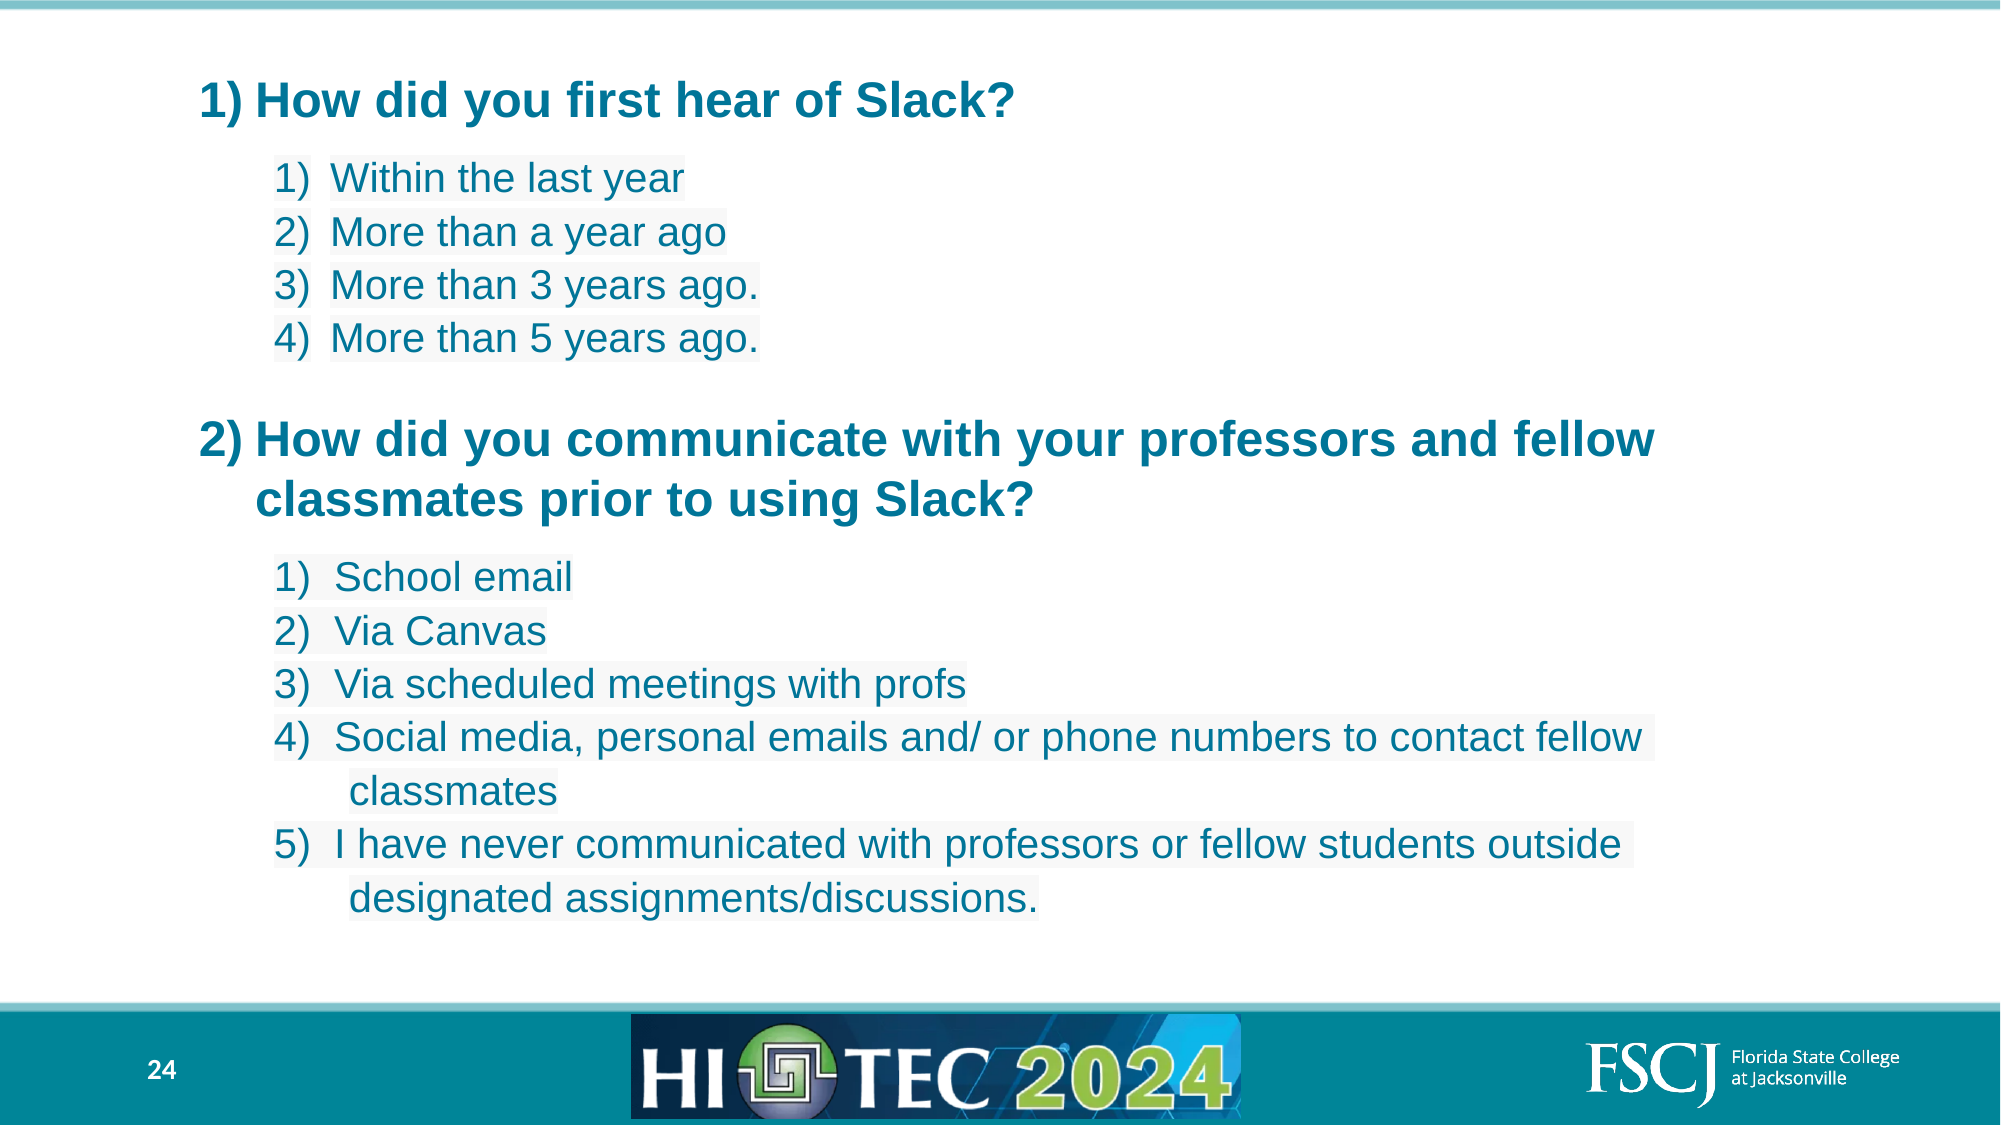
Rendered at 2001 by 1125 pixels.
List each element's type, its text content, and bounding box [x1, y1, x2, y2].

picture [0, 0, 2001, 1125]
text_box How did you first hear of Slack? Within the last year More than a year ago More than 3 years ago. More than 5 years ago. How did you communicate with your professors and fellow classmates prior to using Slack? 1) School email 2) Via Canvas 3) Via scheduled meetings with profs 4) Social media, personal emails and/ or phone numbers to contact fellow classmates 5) I have never communicated with professors or fellow students outside designated assignments/discussions. [184, 0, 1674, 1019]
picture [1204, 1019, 1217, 1023]
